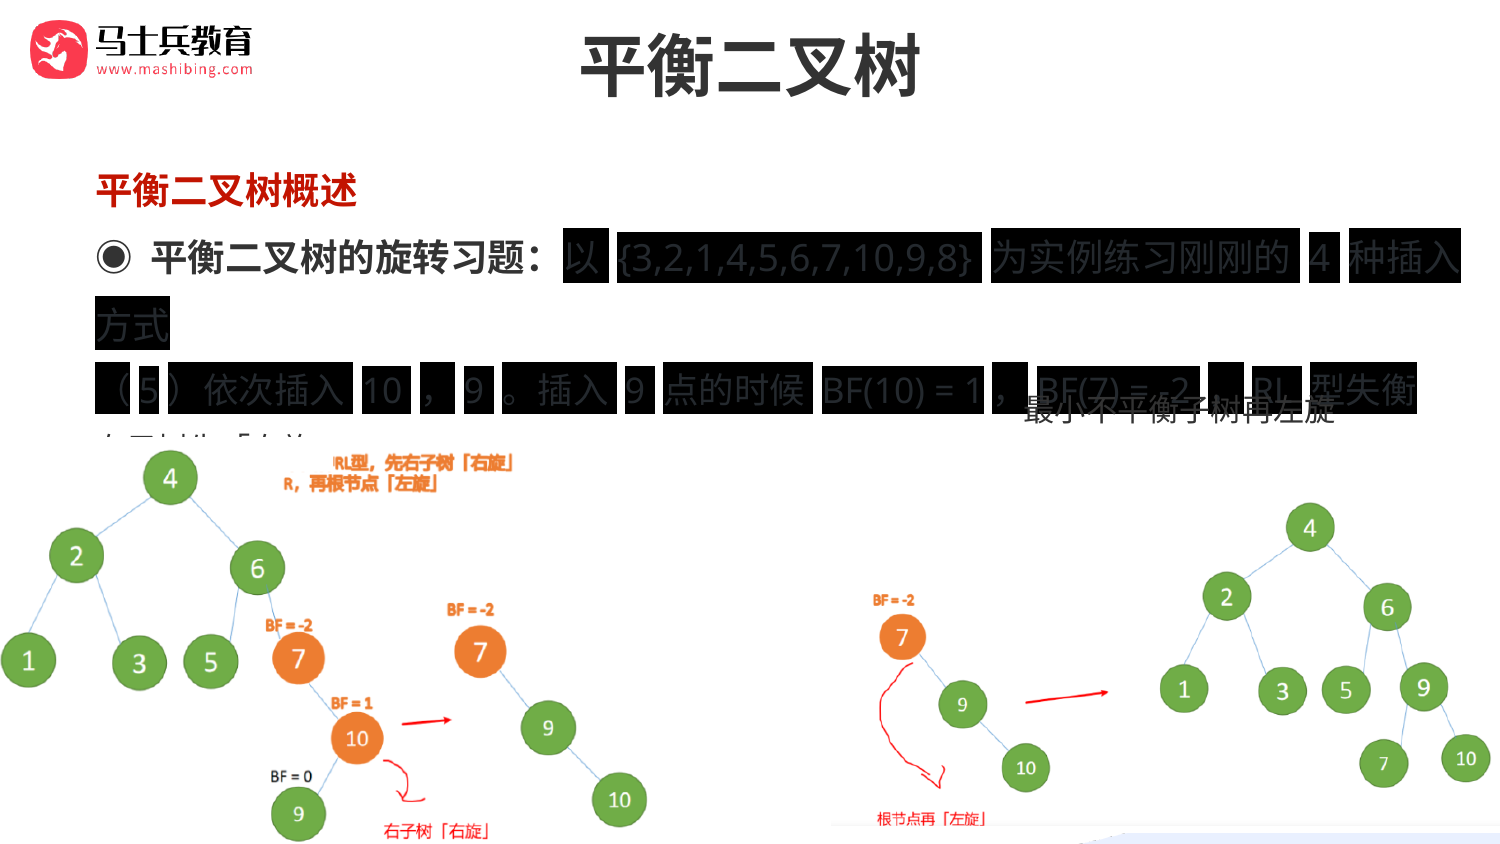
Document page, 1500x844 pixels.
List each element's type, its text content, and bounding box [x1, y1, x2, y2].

picture [0, 437, 1500, 844]
text_box 最小不平衡子树再左旋 [1008, 370, 1362, 446]
picture [30, 20, 252, 79]
text_box 平衡二叉树 [403, 0, 1097, 128]
text_box 平衡二叉树概述 ◉ 平衡二叉树的旋转习题：以 {3,2,1,4,5,6,7,10,9,8} 为实例练习刚刚的 4 种插入方式 （5）依次插入 10 ，9 。插入 9 点的时候 BF(10) = 1，BF(7) = -2 ，RL 型失衡 右子树先「右旋」 [80, 128, 1500, 610]
